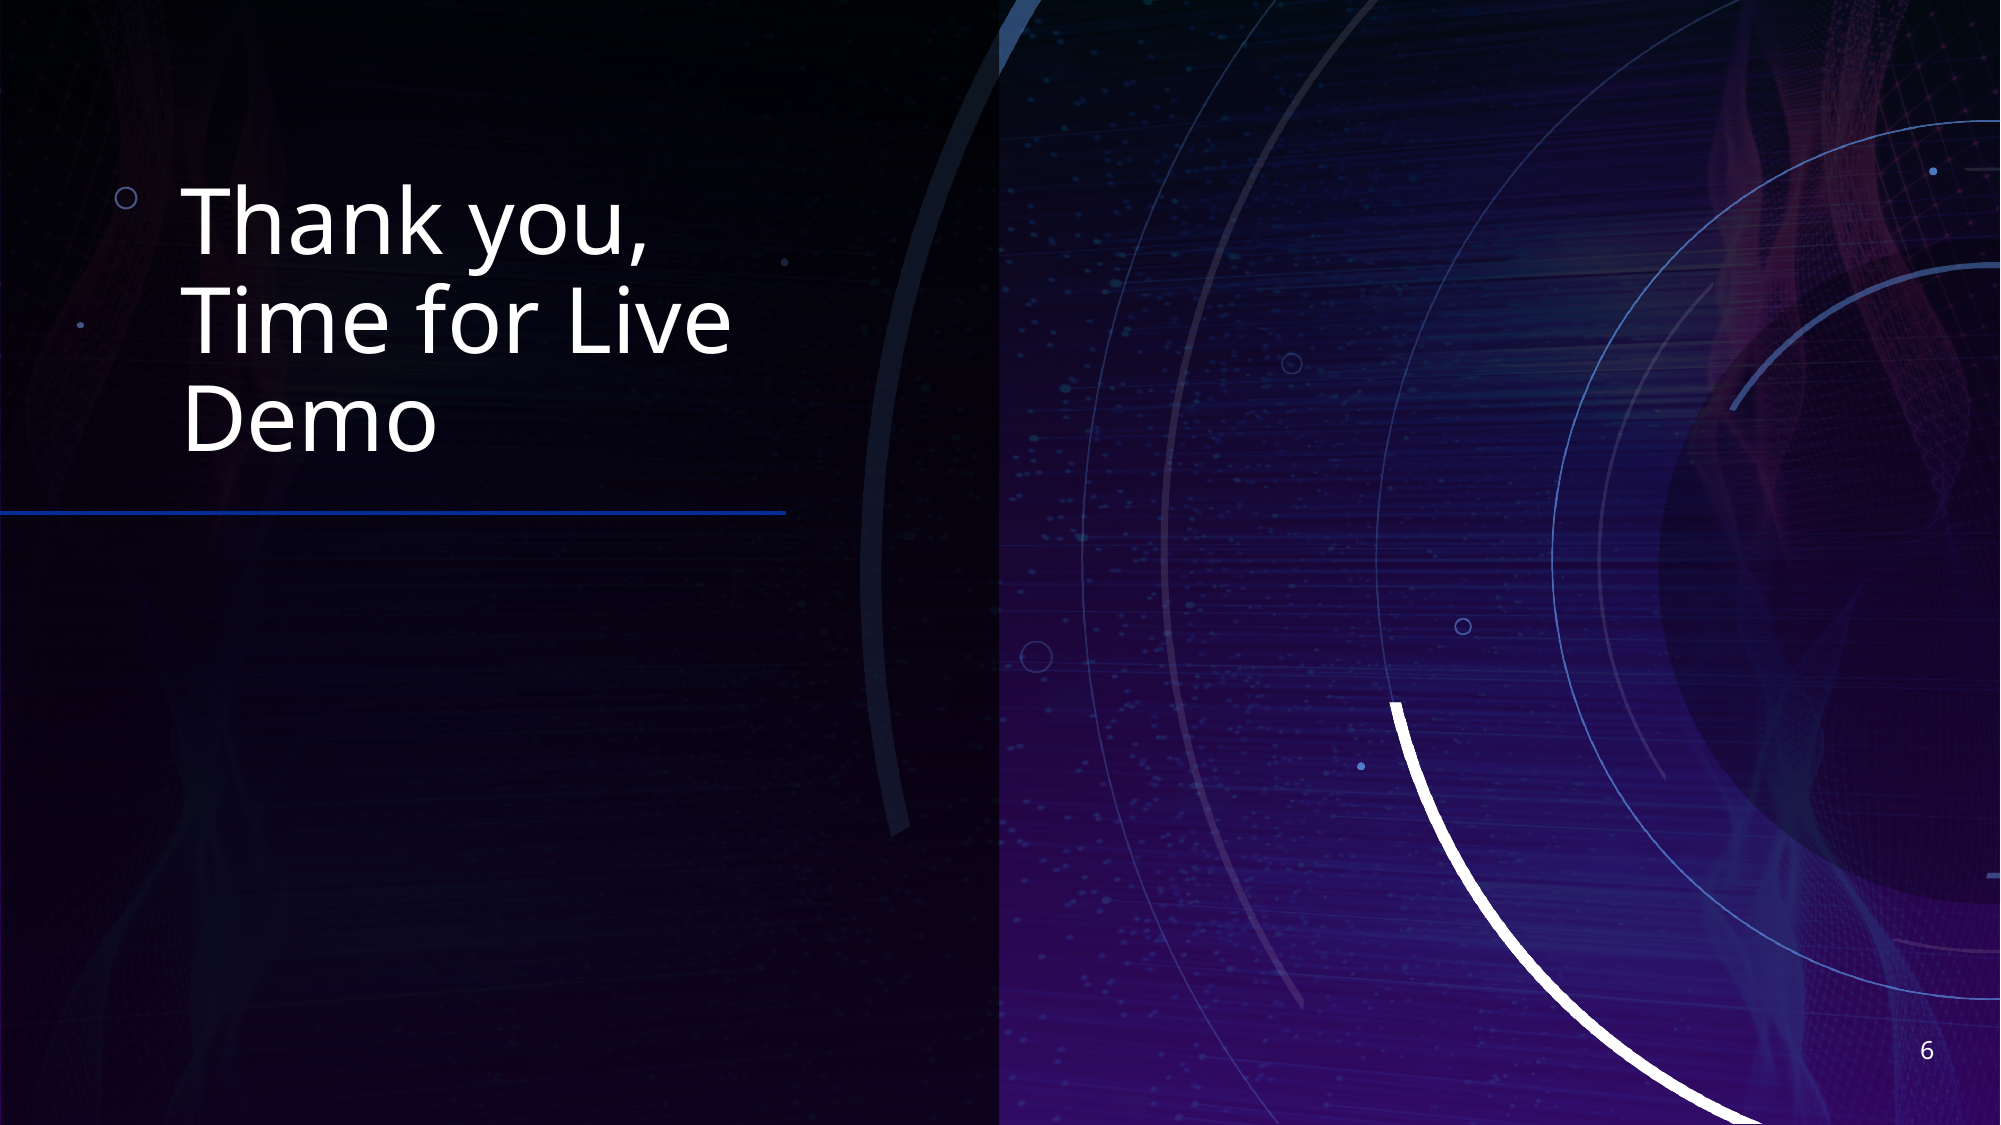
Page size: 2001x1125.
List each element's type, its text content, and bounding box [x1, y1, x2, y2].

slide_number 6 [1499, 1021, 1950, 1082]
title Thank you, Time for Live Demo [165, 256, 784, 480]
picture [731, 0, 2001, 1124]
